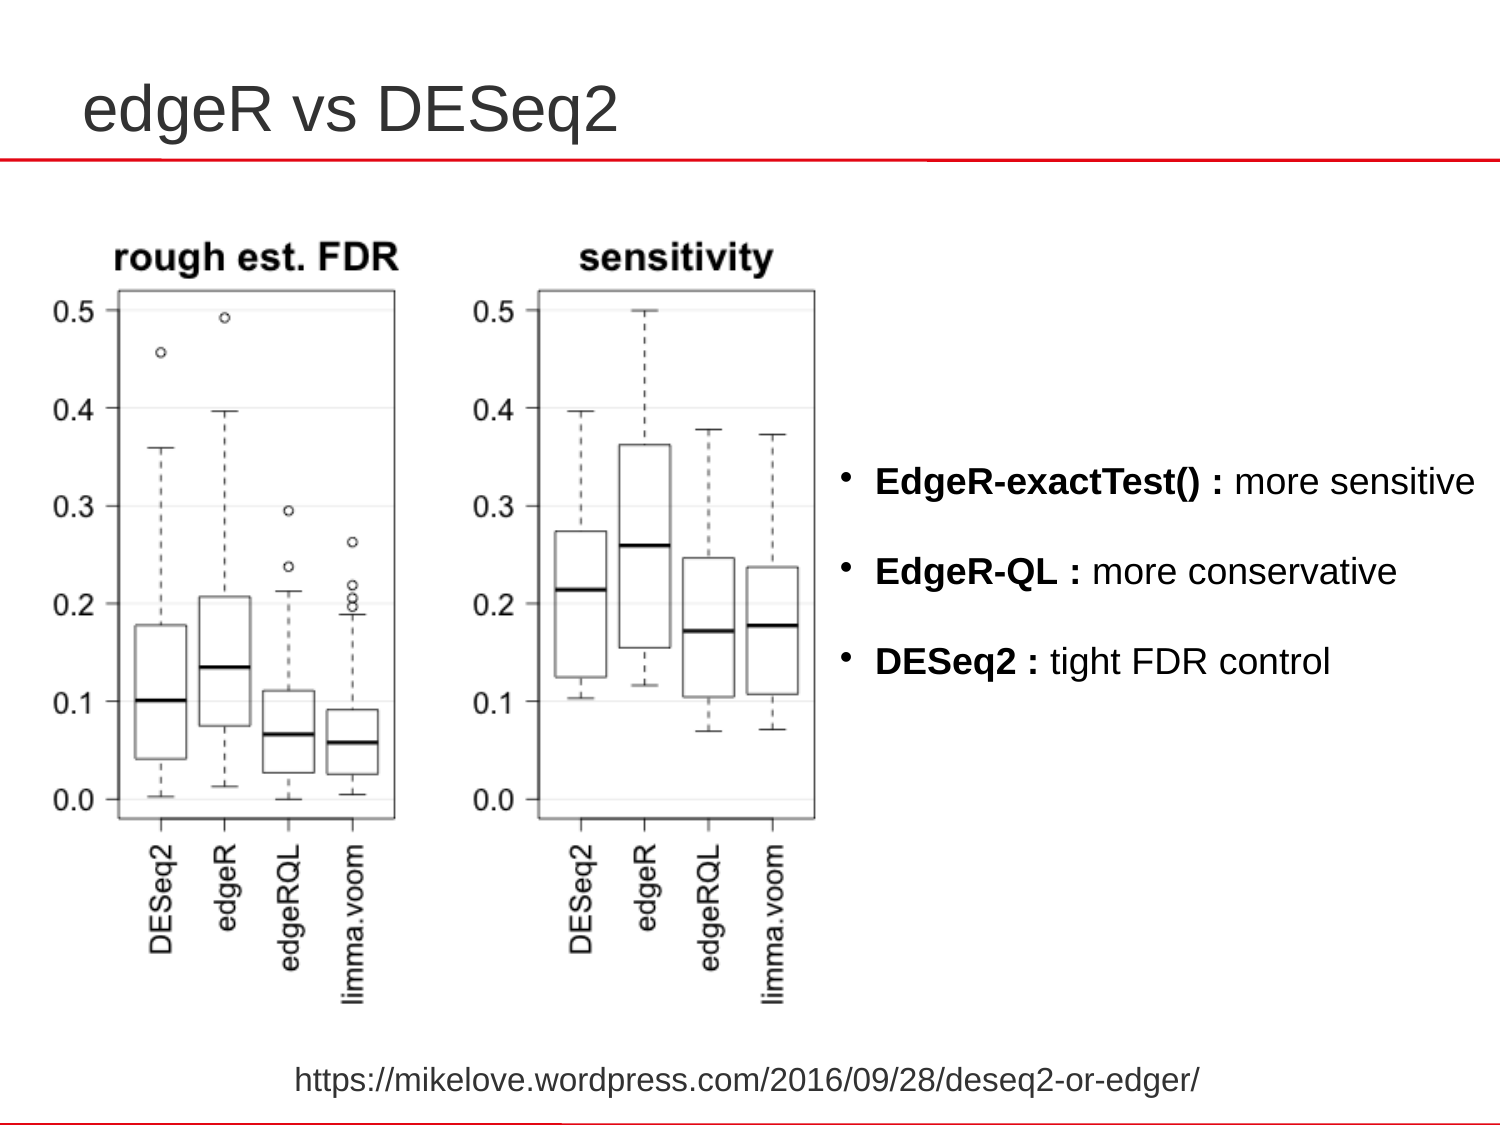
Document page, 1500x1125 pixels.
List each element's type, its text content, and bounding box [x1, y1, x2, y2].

text_box EdgeR-exactTest() : more sensitive EdgeR-QL : more conservative DESeq2 : tight FDR control [843, 449, 1491, 675]
picture [0, 219, 839, 1059]
text_box edgeR vs DESeq2 [82, 66, 1411, 145]
text_box https://mikelove.wordpress.com/2016/09/28/deseq2-or-edger/ [294, 1058, 1201, 1099]
